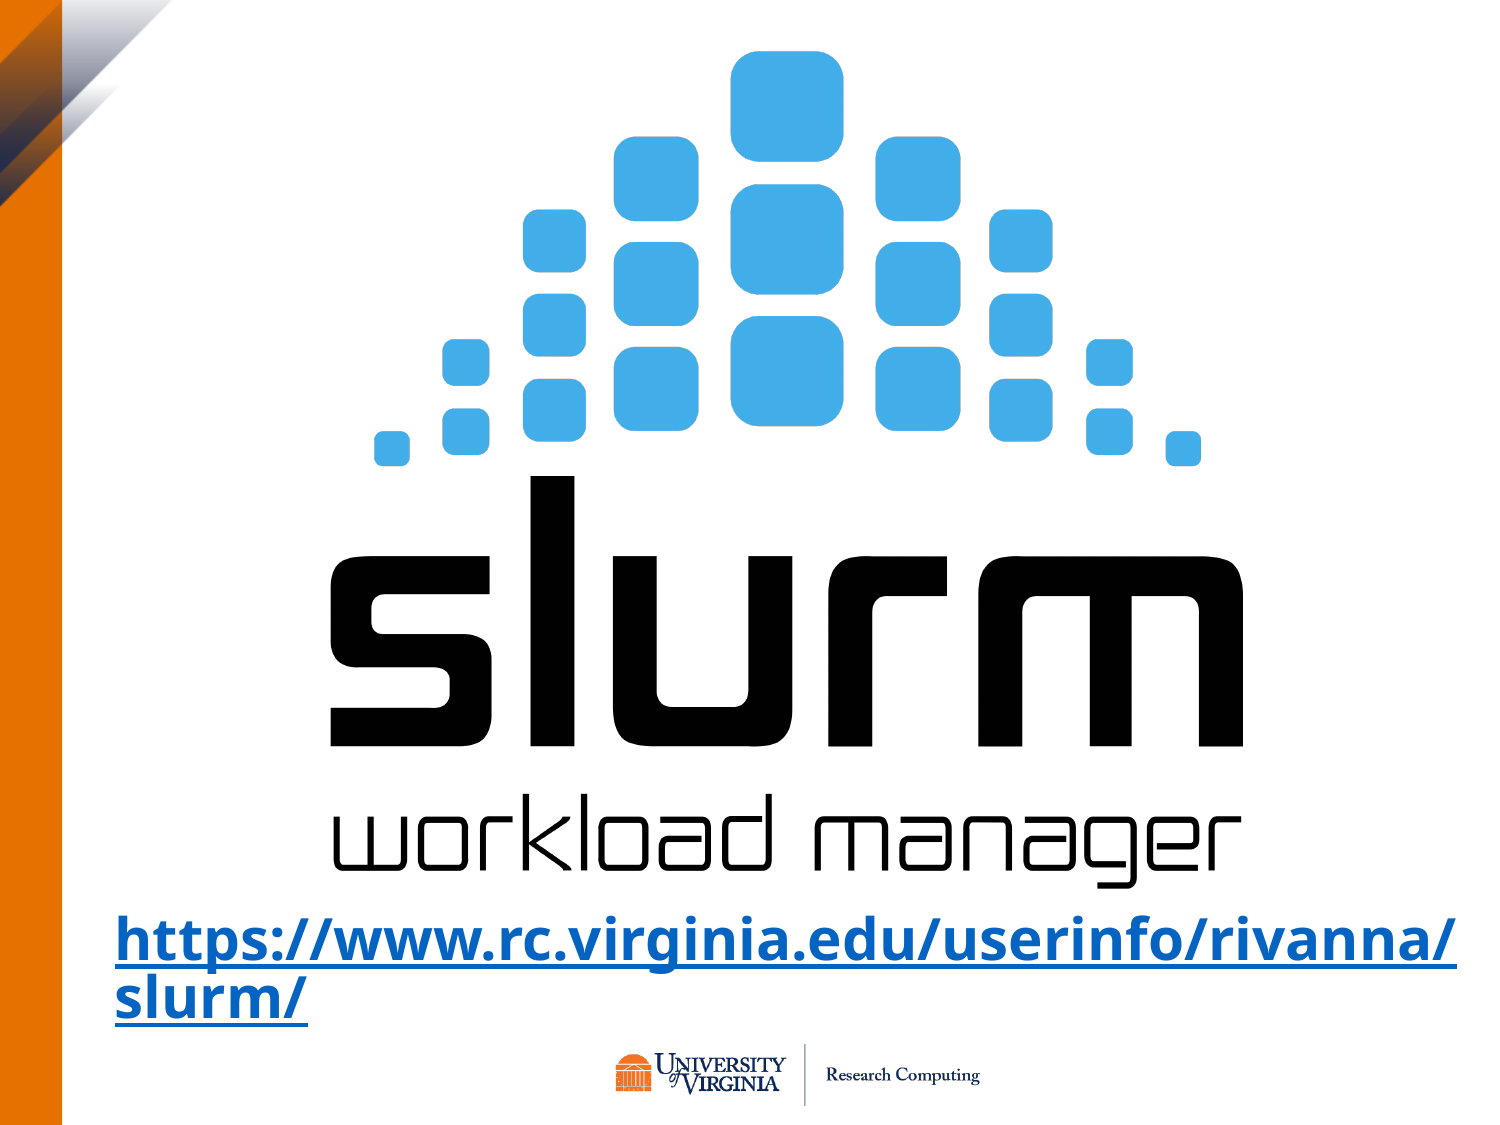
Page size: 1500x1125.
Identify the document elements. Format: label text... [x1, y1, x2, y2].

picture [0, 0, 176, 210]
text_box https://www.rc.virginia.edu/userinfo/rivanna/slurm/ [99, 894, 1475, 989]
picture [329, 49, 1246, 890]
picture [607, 1044, 988, 1106]
